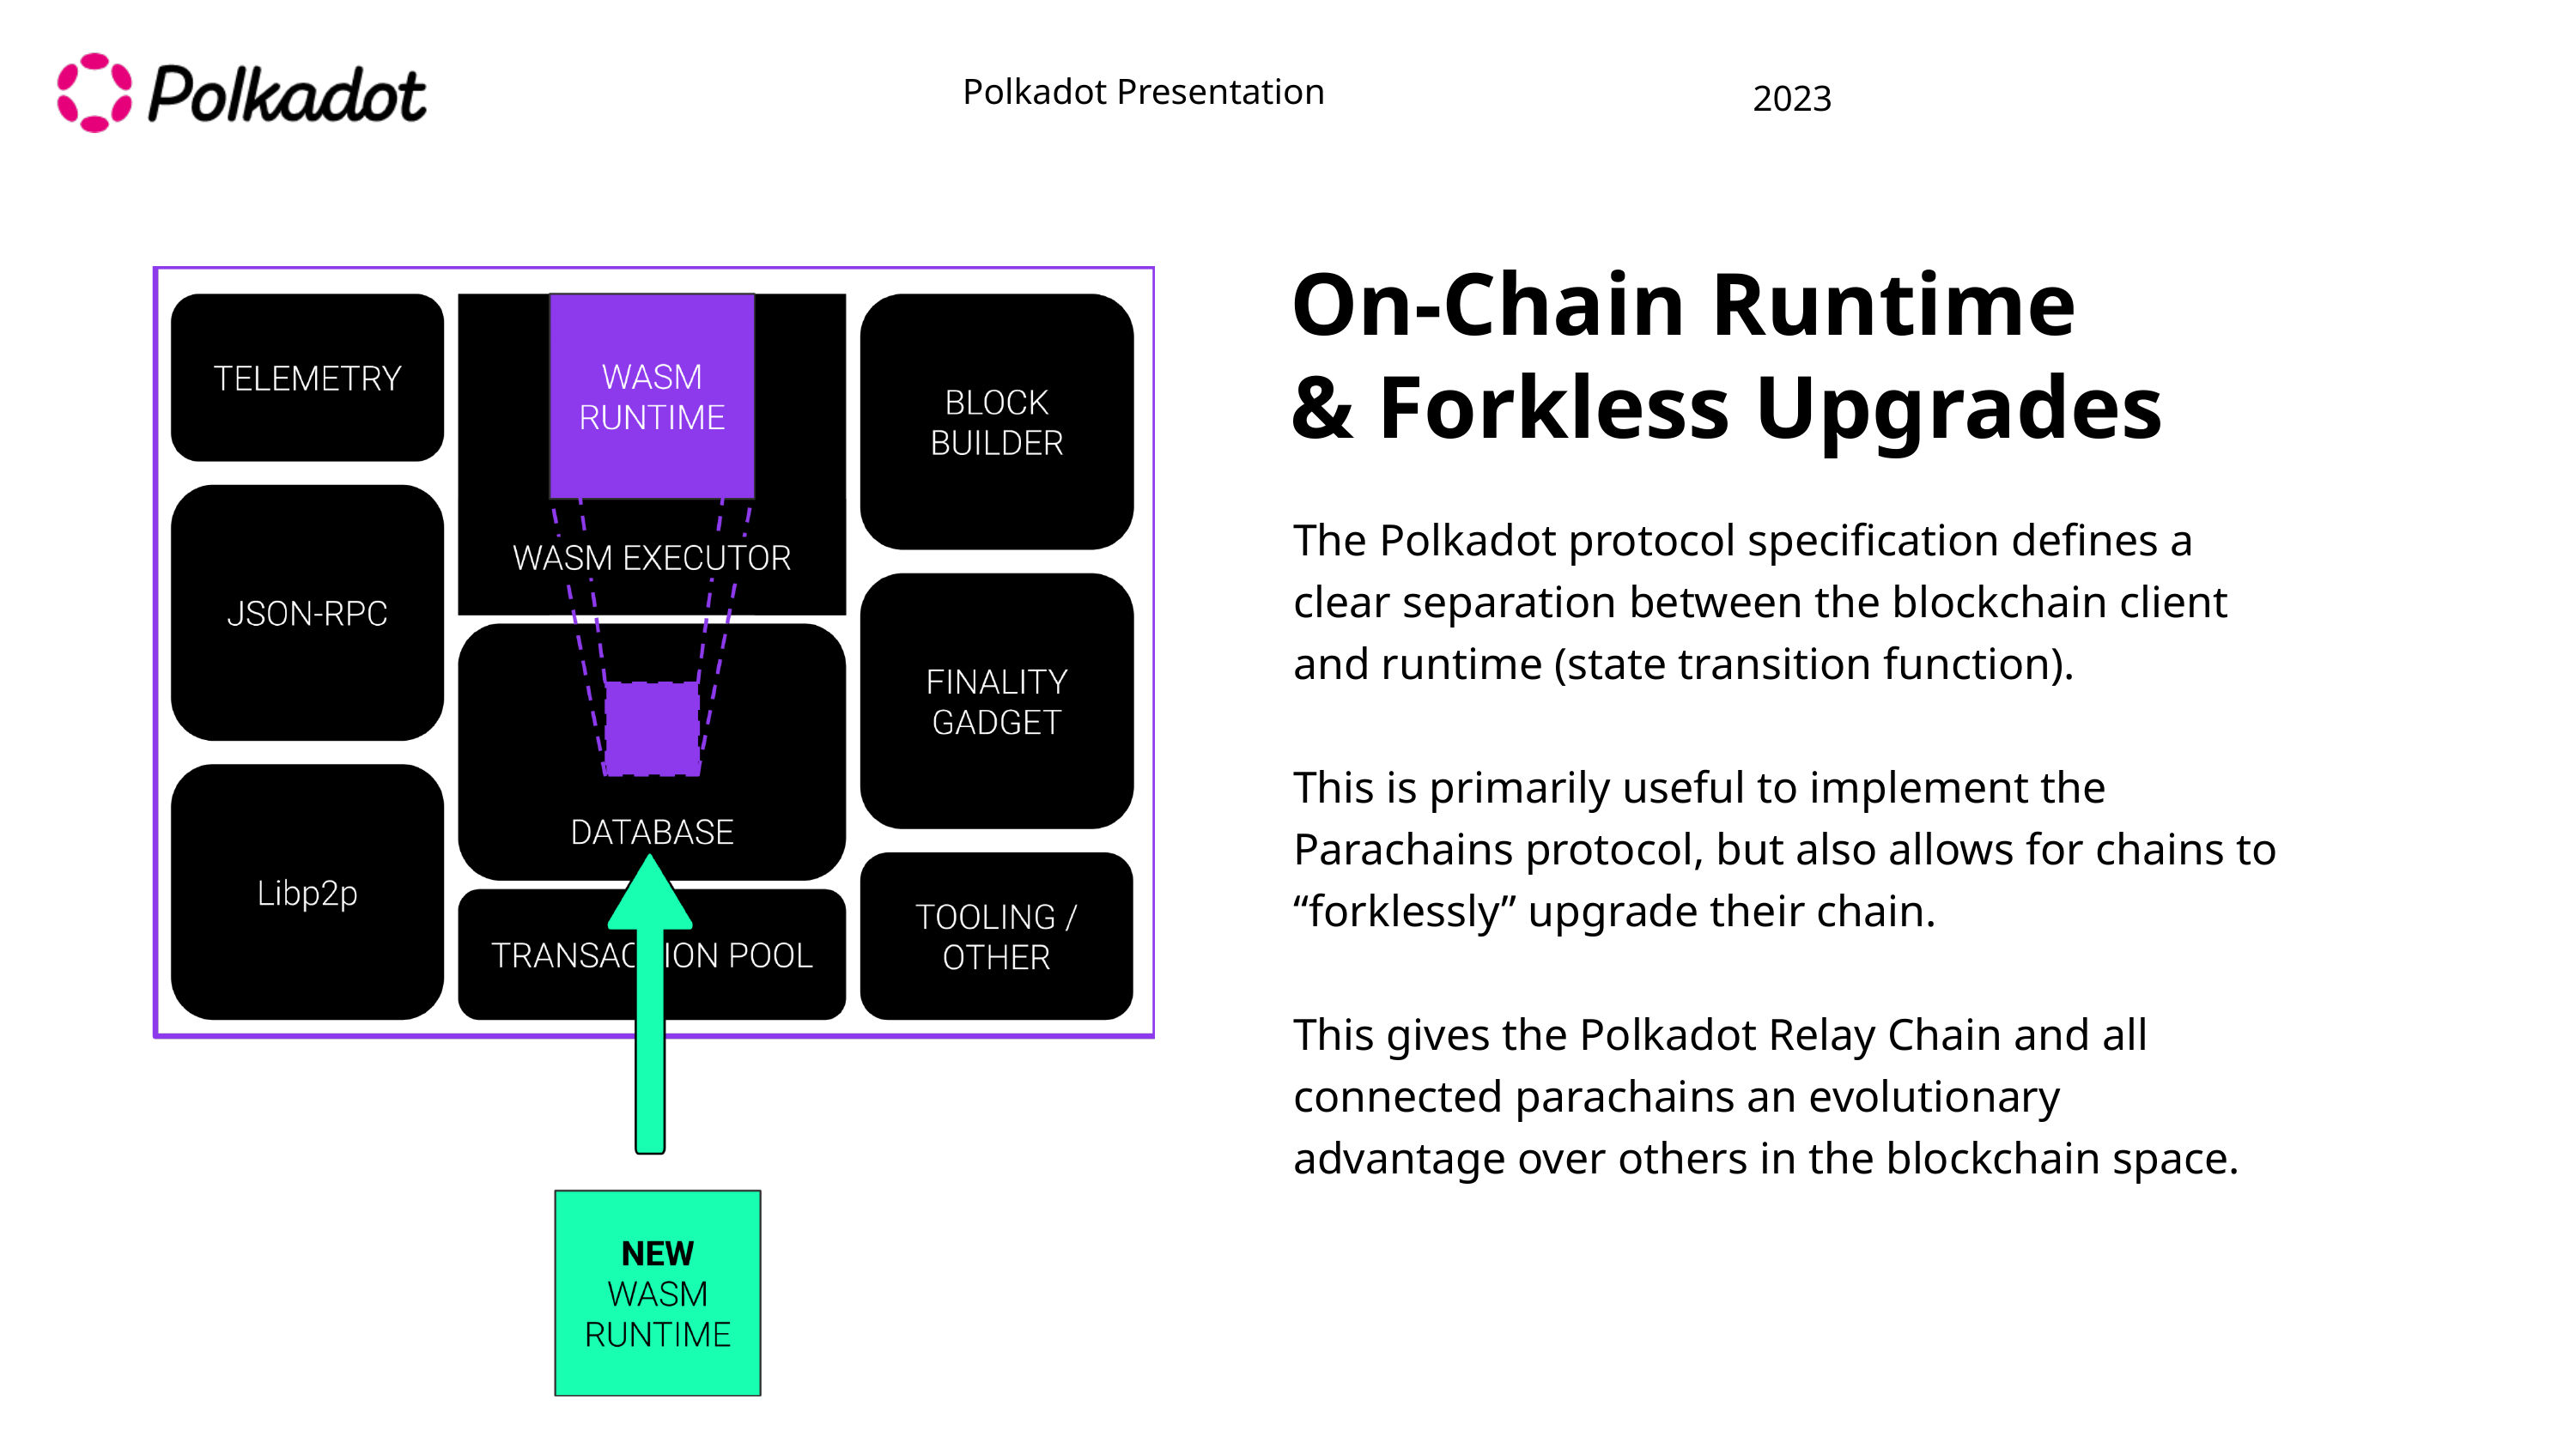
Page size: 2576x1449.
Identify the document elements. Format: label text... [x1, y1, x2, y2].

picture [152, 266, 1156, 1397]
text_box On-Chain Runtime & Forkless Upgrades [1290, 234, 2480, 471]
text_box The Polkadot protocol specification defines a clear separation between the blockchain client and runtime (state transition function). This is primarily useful to implement the Parachains protocol, but also allows for chains to “forklessly” upgrade their chain. This gives the Polkadot Relay Chain and all connected parachains an evolutionary advantage over others in the blockchain space. [1293, 502, 2286, 1155]
picture [0, 0, 2576, 133]
